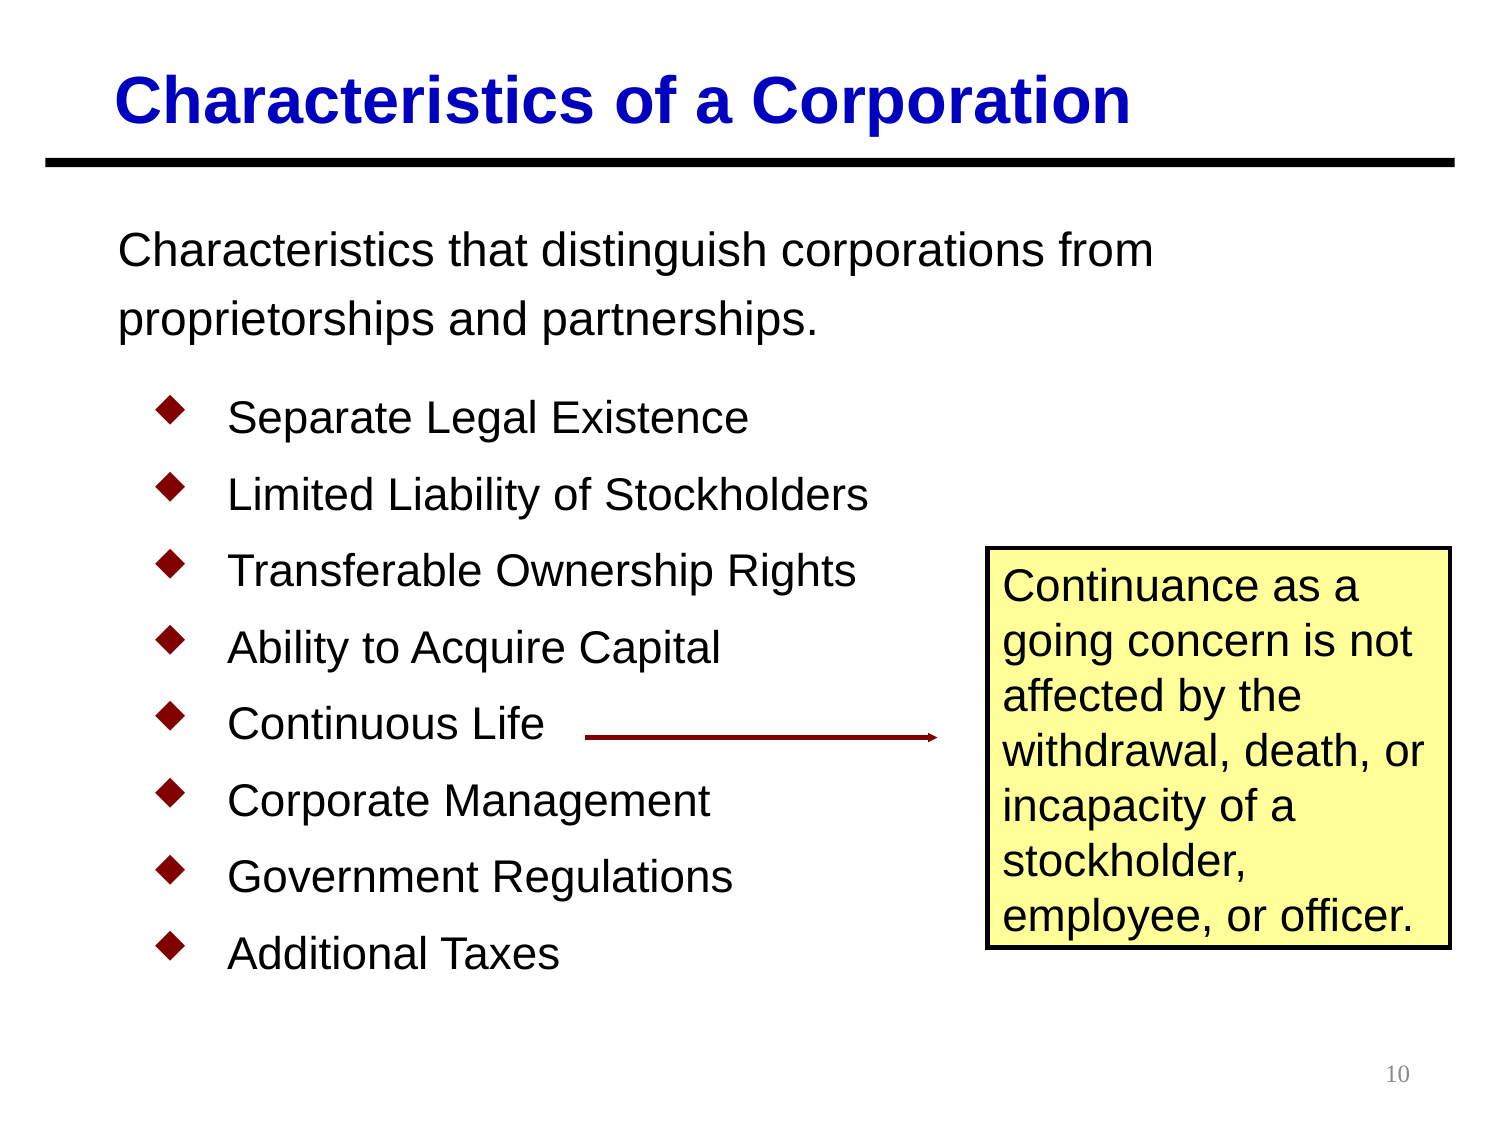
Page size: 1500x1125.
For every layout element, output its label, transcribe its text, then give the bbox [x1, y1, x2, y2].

text_box Characteristics that distinguish corporations from proprietorships and partnerships. [87, 199, 1438, 363]
text_box Continuance as a going concern is not affected by the withdrawal, death, or incapacity of a stockholder, employee, or officer. [987, 547, 1450, 948]
text_box Characteristics of a Corporation [99, 50, 1350, 142]
text_box Separate Legal Existence Limited Liability of Stockholders Transferable Ownership Rights Ability to Acquire Capital Continuous Life Corporate Management Government Regulations Additional Taxes [137, 374, 950, 986]
slide_number 10 [1074, 1042, 1425, 1103]
